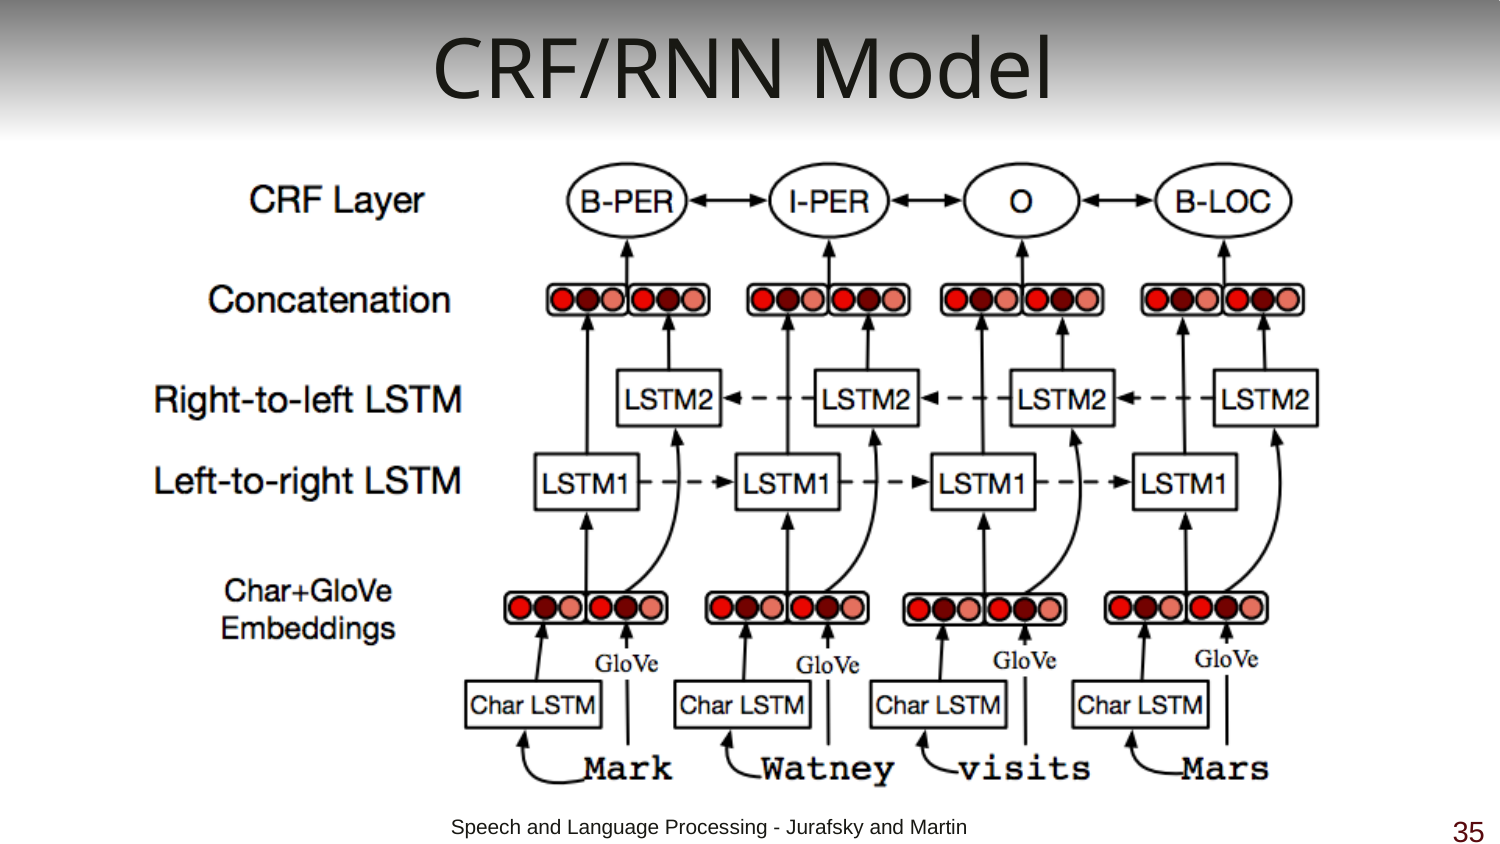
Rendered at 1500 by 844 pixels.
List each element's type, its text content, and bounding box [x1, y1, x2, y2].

footer Speech and Language Processing - Jurafsky and Martin [199, 806, 1424, 844]
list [147, 149, 1327, 798]
slide_number 35 [1424, 806, 1500, 844]
title CRF/RNN Model [12, 0, 1475, 132]
